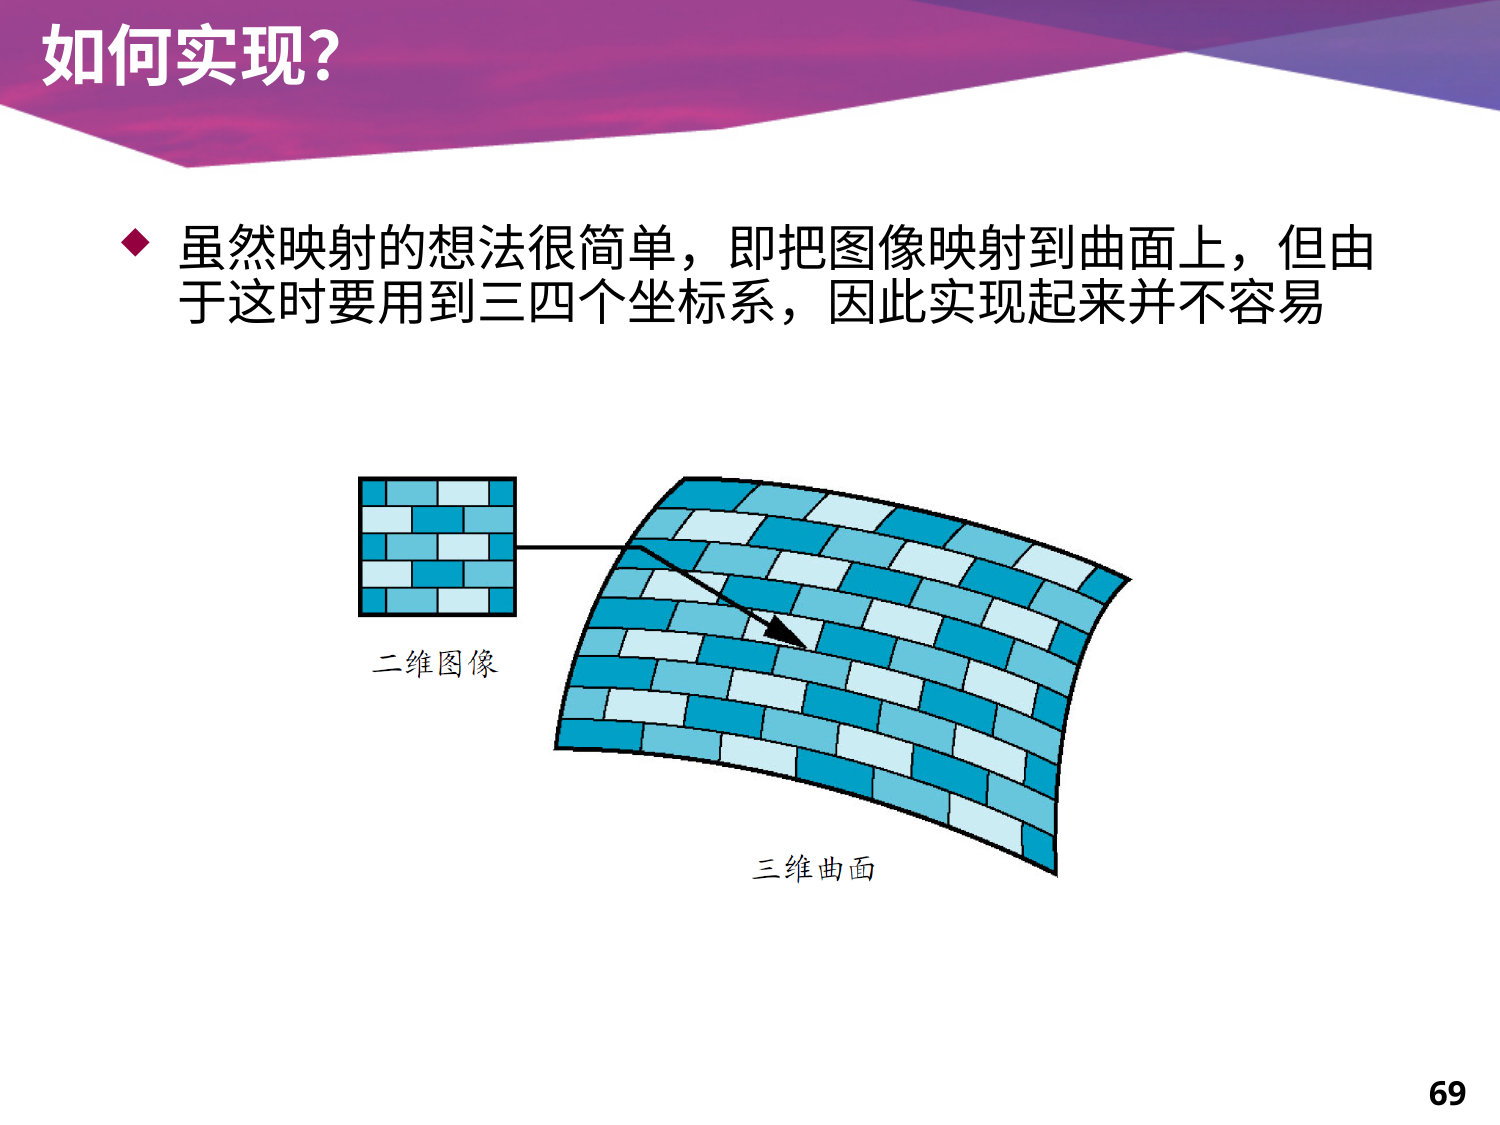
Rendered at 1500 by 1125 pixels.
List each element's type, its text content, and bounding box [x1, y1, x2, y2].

picture [0, 0, 1500, 1125]
slide_number 69 [1384, 1065, 1500, 1125]
list 虽然映射的想法很简单，即把图像映射到曲面上，但由于这时要用到三四个坐标系，因此实现起来并不容易 [103, 216, 1397, 930]
title 如何实现？ [25, 15, 1320, 104]
